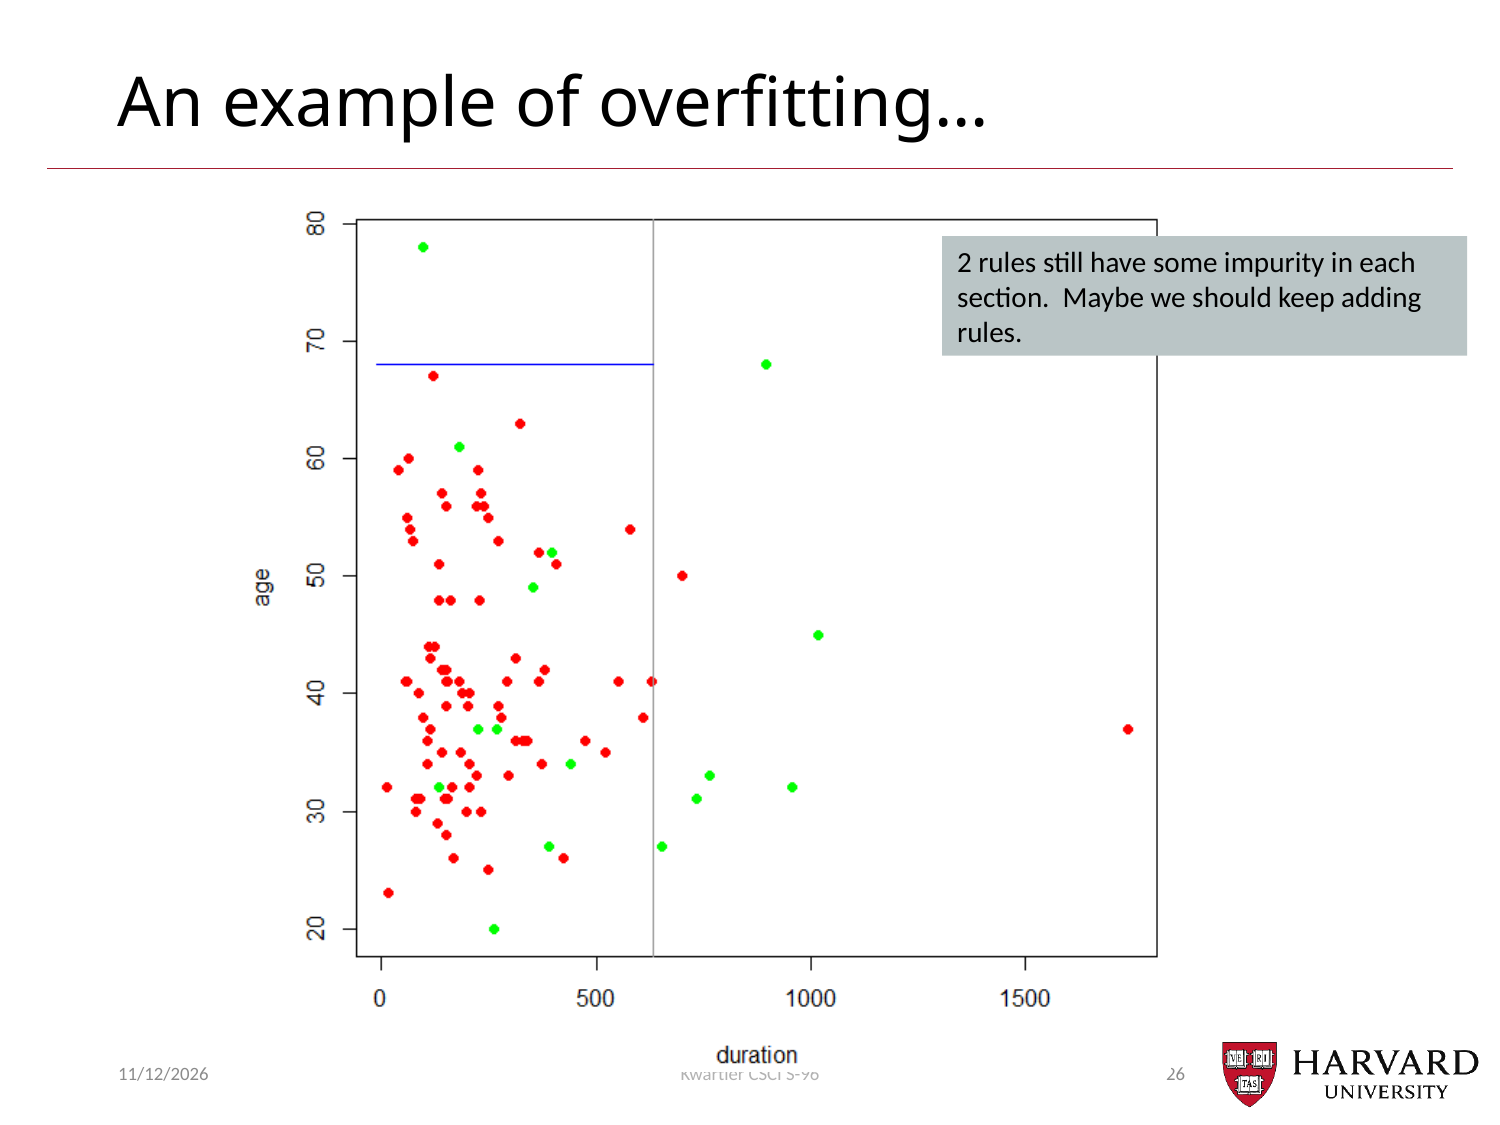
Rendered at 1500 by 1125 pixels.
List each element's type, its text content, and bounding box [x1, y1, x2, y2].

footer Kwartler CSCI S-96 [496, 1072, 1004, 1103]
picture [249, 196, 1171, 1072]
picture [1200, 1024, 1500, 1125]
text_box 2 rules still have some impurity in each section. Maybe we should keep adding rules. [1171, 236, 1468, 356]
title An example of overfitting… [103, 59, 1397, 157]
slide_number 26 [1059, 1042, 1200, 1103]
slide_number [103, 1042, 441, 1103]
